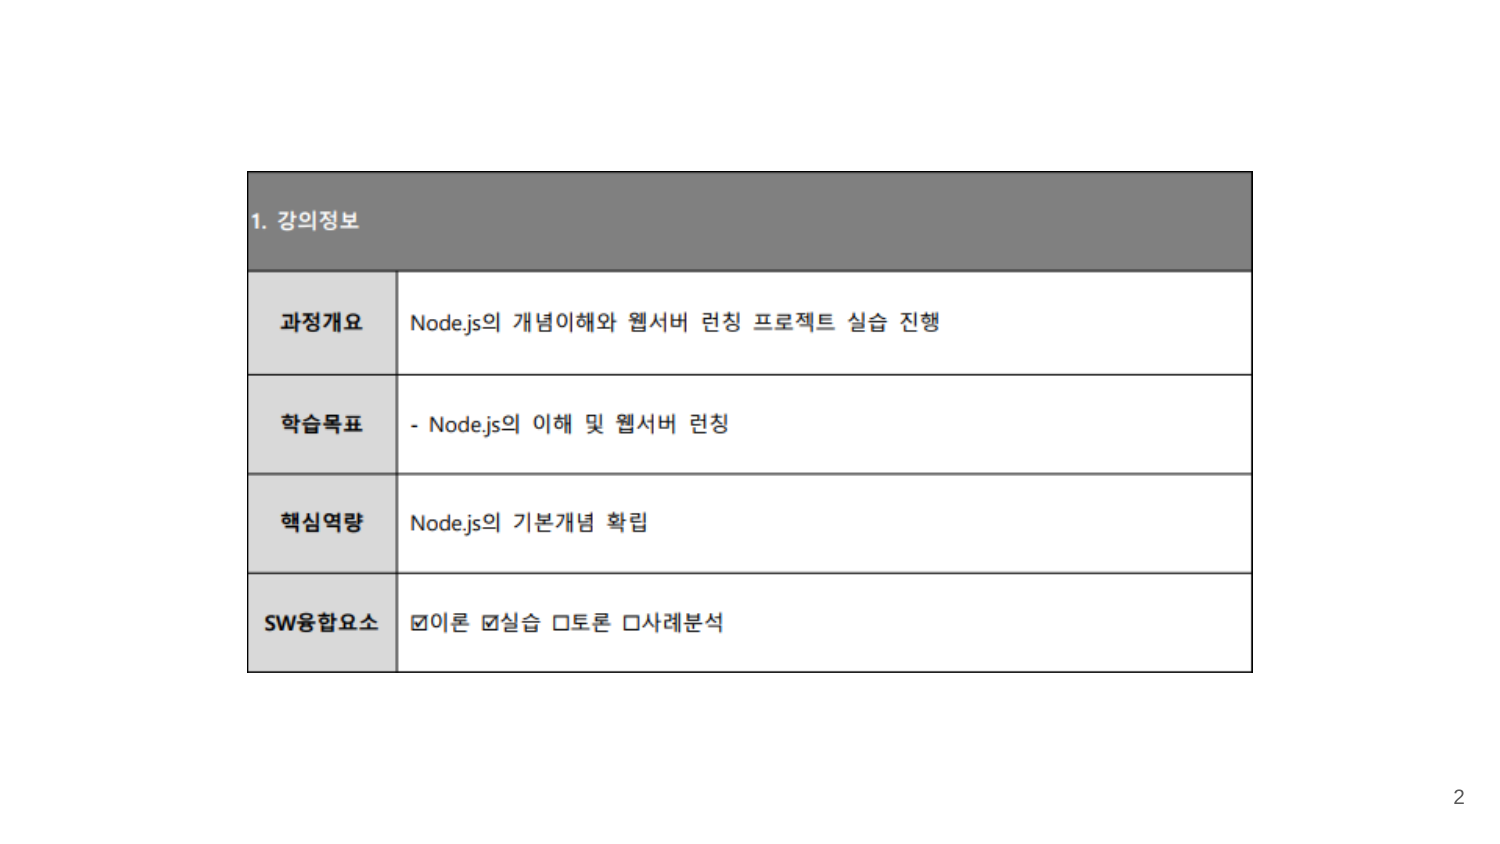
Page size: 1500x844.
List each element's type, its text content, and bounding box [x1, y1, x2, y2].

picture [247, 170, 1253, 673]
slide_number 2 [1389, 764, 1480, 830]
